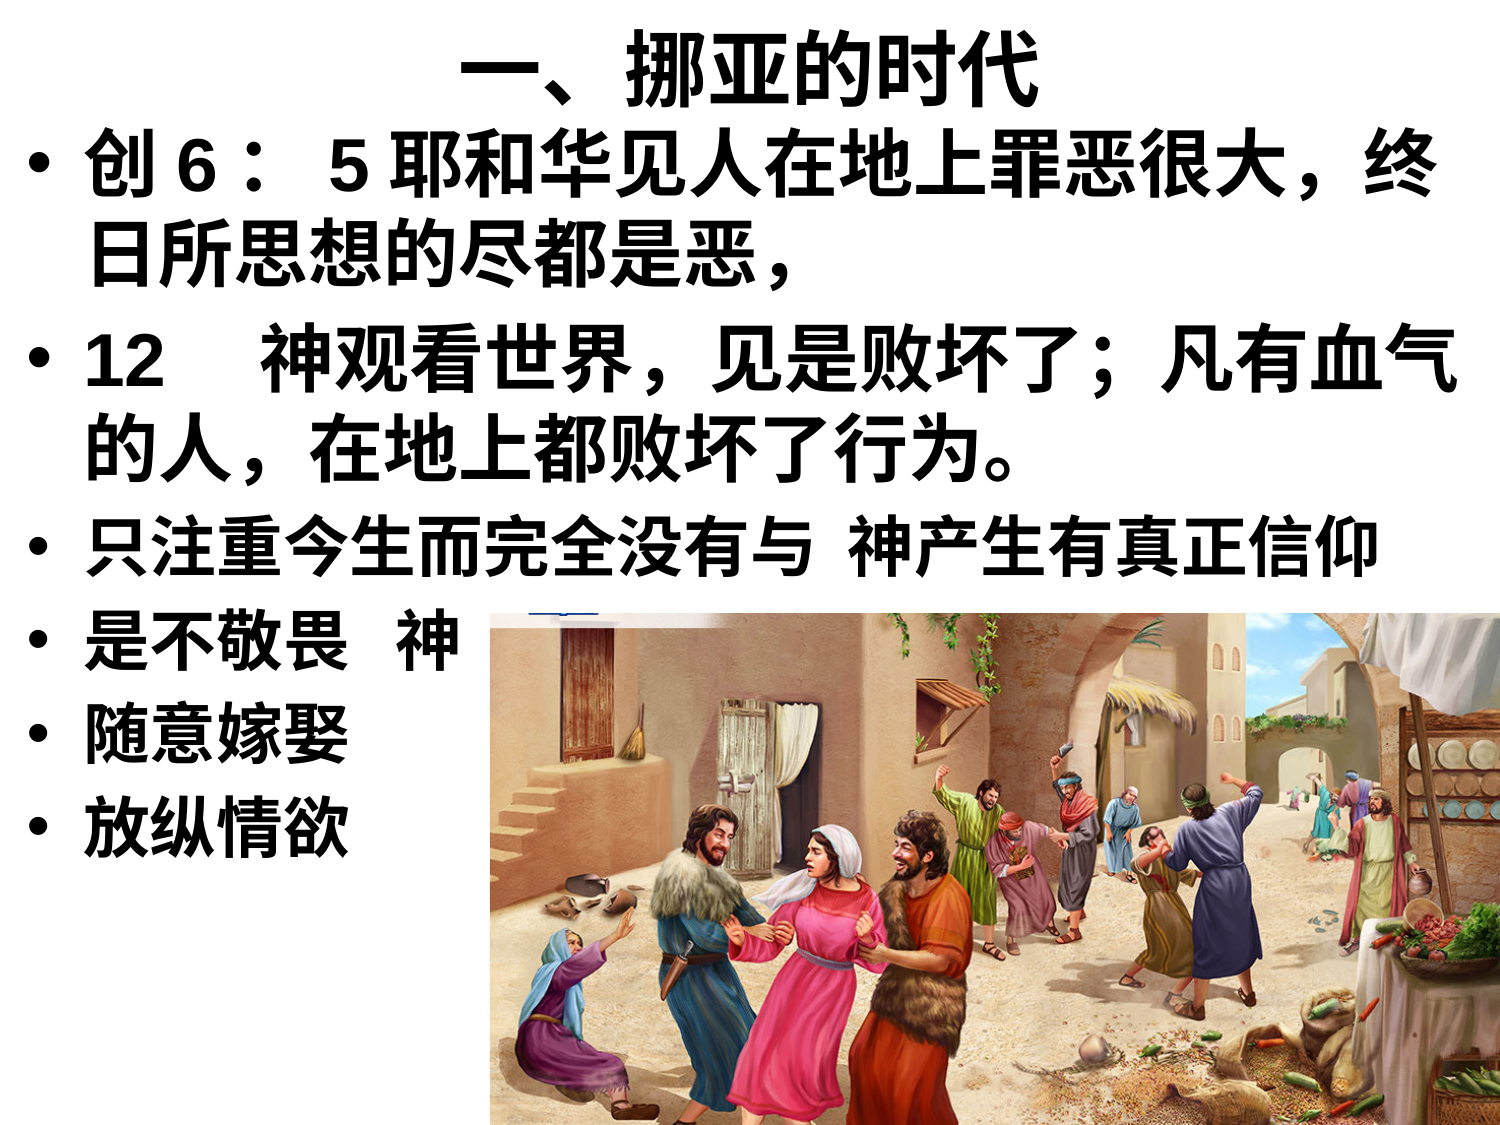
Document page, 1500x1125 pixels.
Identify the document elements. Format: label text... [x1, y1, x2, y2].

list 创6：5耶和华见人在地上罪恶很大，终日所思想的尽都是恶， 12 神观看世界，见是败坏了；凡有血气的人，在地上都败坏了行为。 只注重今生而完全没有与 神产生有真正信仰 是不敬畏 神 随意嫁娶 放纵情欲 [11, 109, 1477, 1084]
picture [489, 613, 1500, 1125]
title 一、挪亚的时代 [75, 3, 1425, 109]
